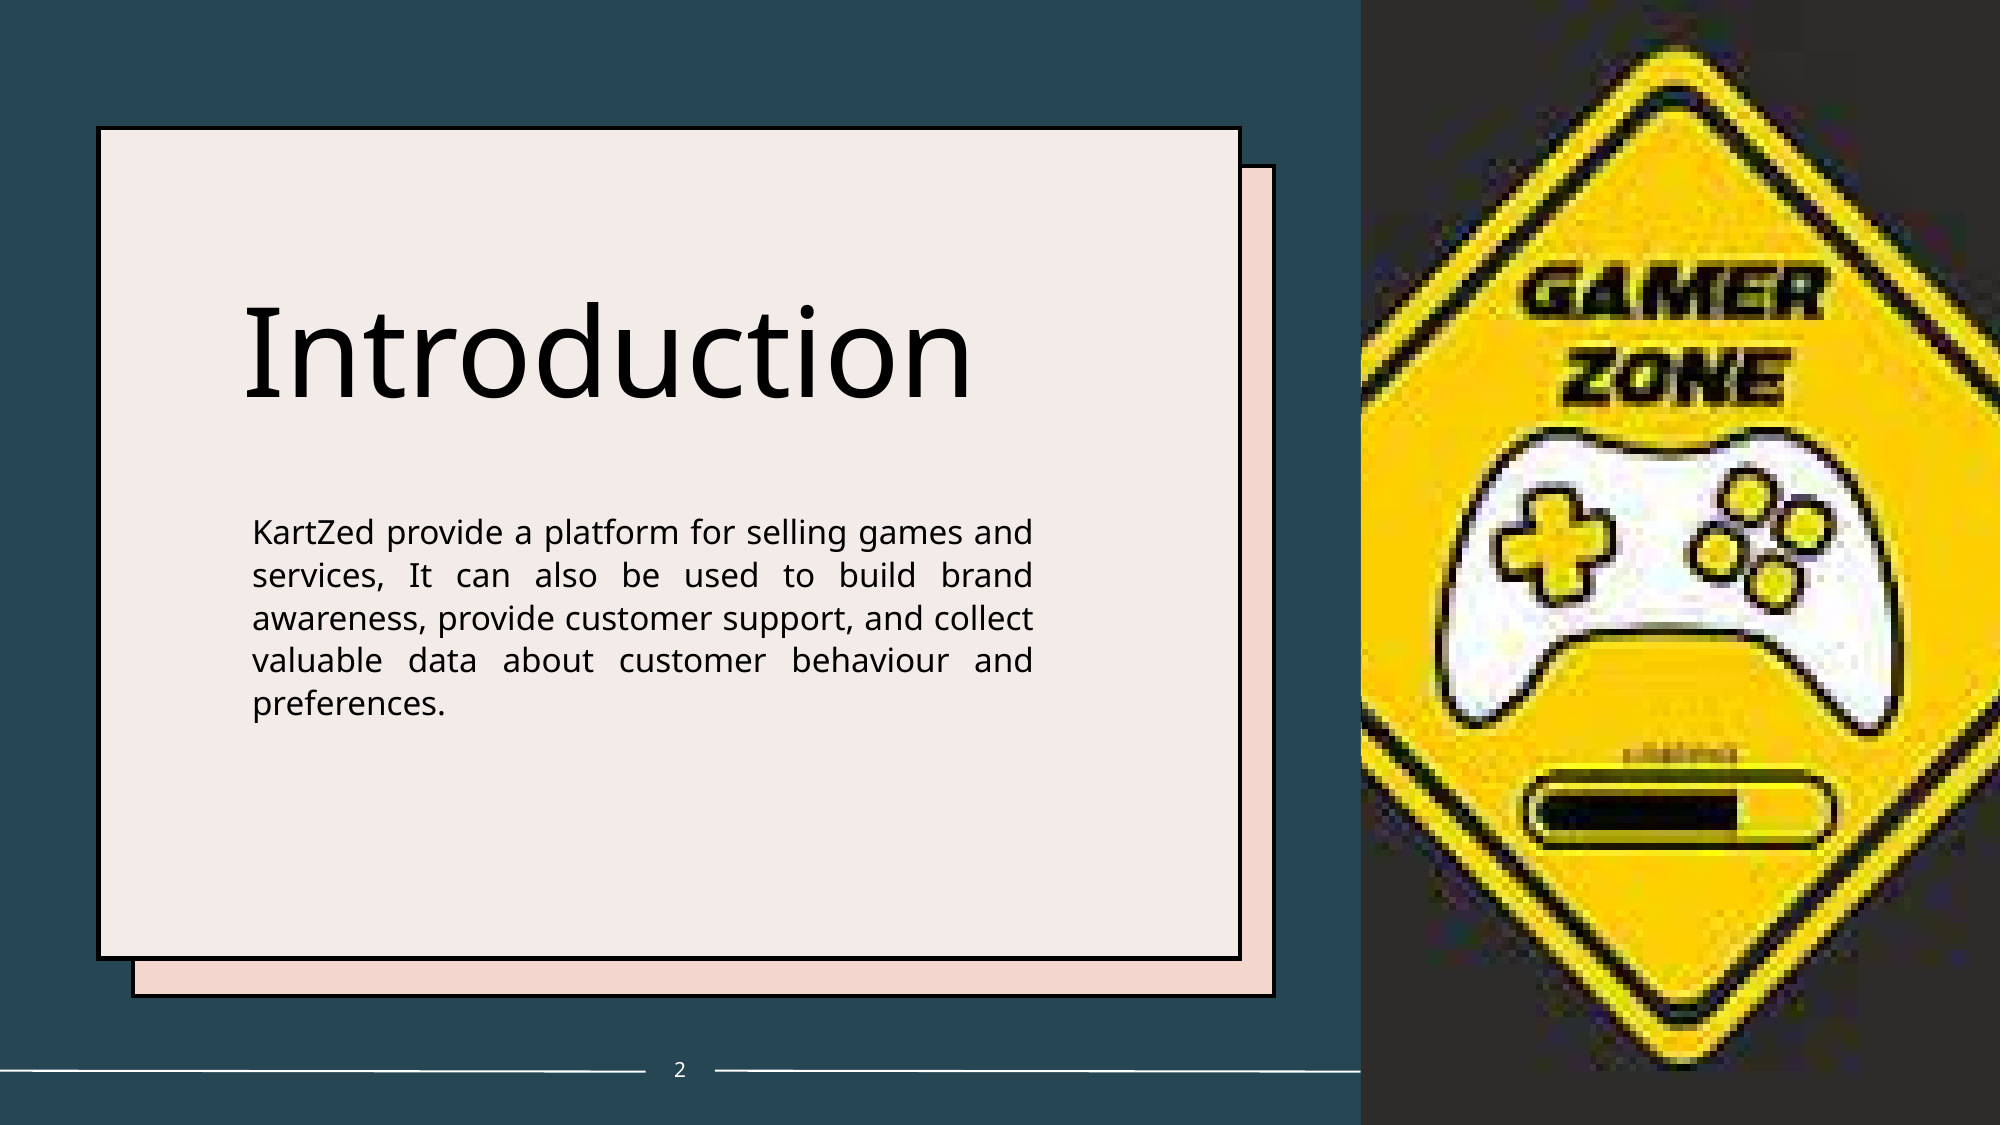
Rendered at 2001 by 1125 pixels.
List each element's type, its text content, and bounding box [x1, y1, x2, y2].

picture [1360, 0, 2000, 1125]
title Introduction [228, 281, 1055, 563]
slide_number 2 [650, 1050, 710, 1091]
list KartZed provide a platform for selling games and services, It can also be used to build brand awareness, provide customer support, and collect valuable data about customer behaviour and preferences. [228, 501, 1050, 851]
